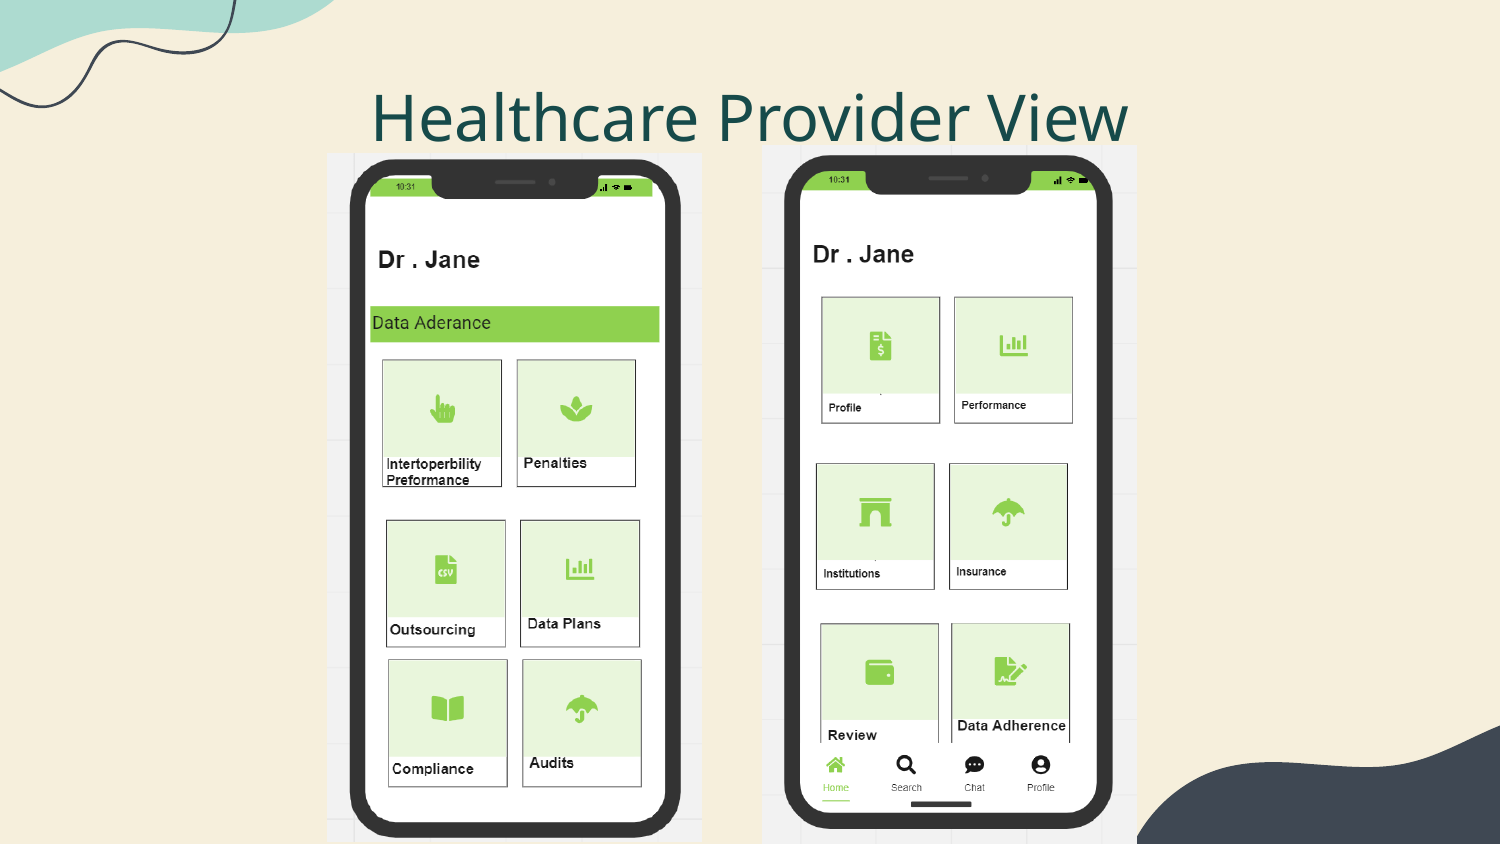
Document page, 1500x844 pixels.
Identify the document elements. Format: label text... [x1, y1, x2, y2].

picture [326, 153, 702, 842]
picture [762, 145, 1137, 844]
title Healthcare Provider View [116, 77, 1383, 152]
